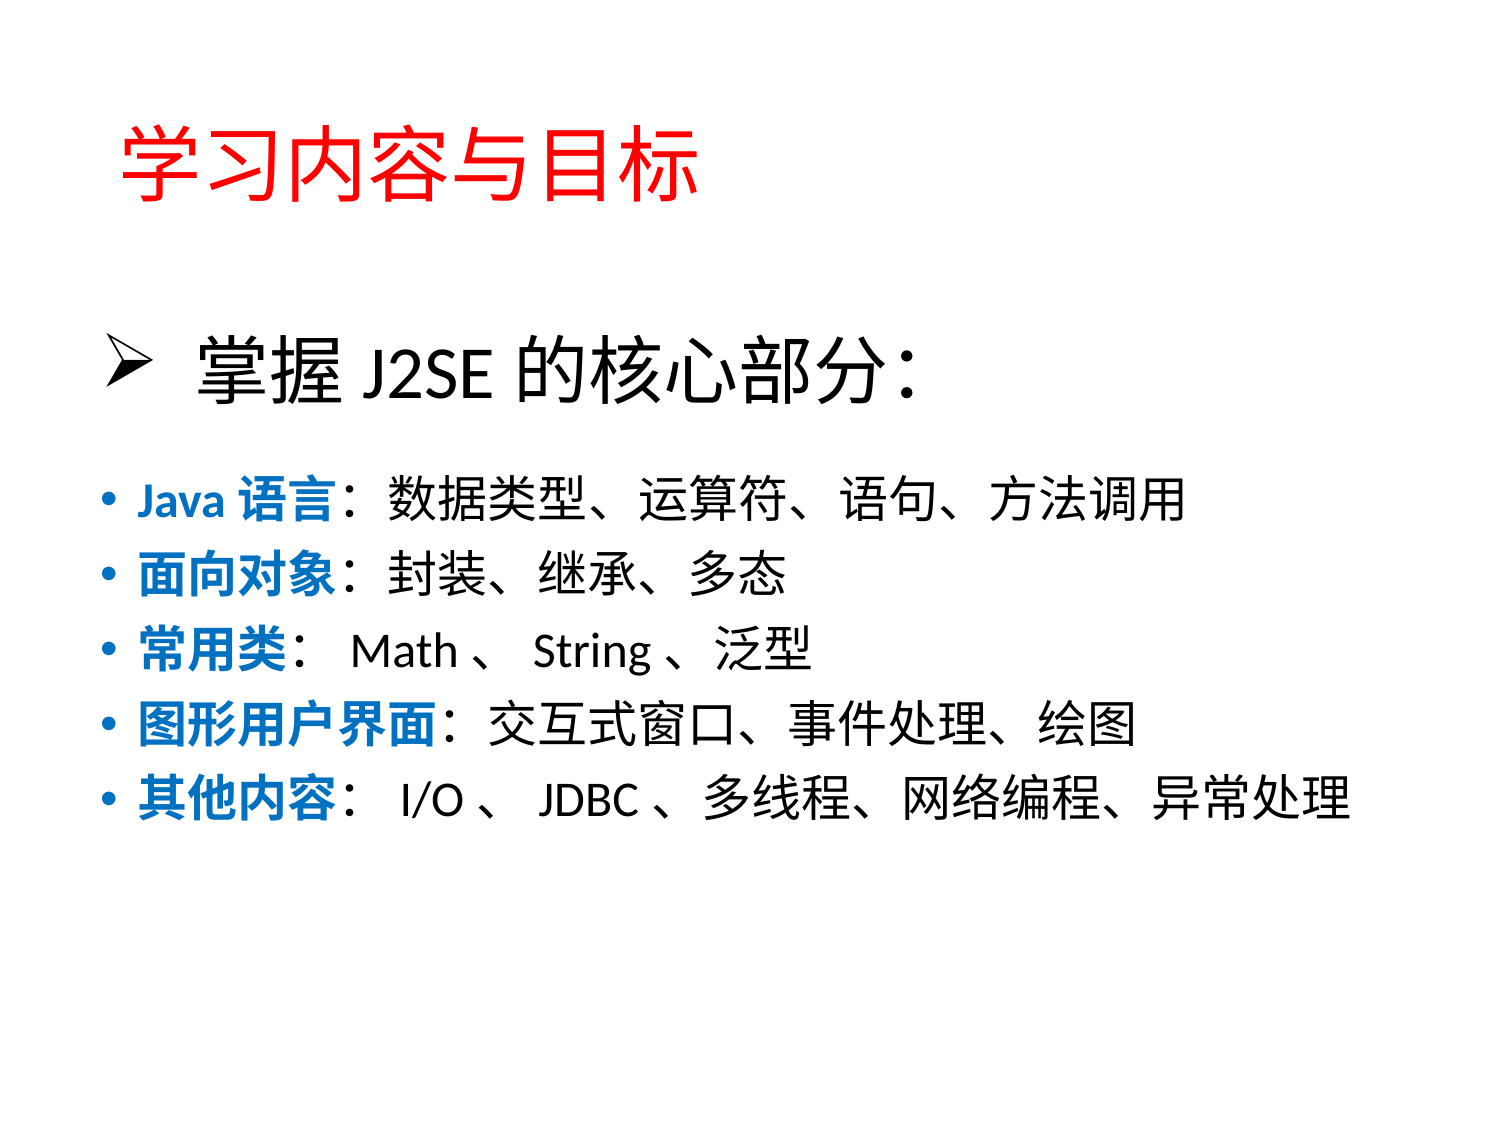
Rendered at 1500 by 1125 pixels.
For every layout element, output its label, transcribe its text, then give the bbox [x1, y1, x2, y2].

title 学习内容与目标 [103, 59, 1397, 278]
list 掌握J2SE的核心部分： Java语言：数据类型、运算符、语句、方法调用 面向对象：封装、继承、多态 常用类：Math、String、泛型 图形用户界面：交互式窗口、事件处理、绘图 其他内容：I/O、JDBC、多线程、网络编程、异常处理 [85, 326, 1436, 934]
